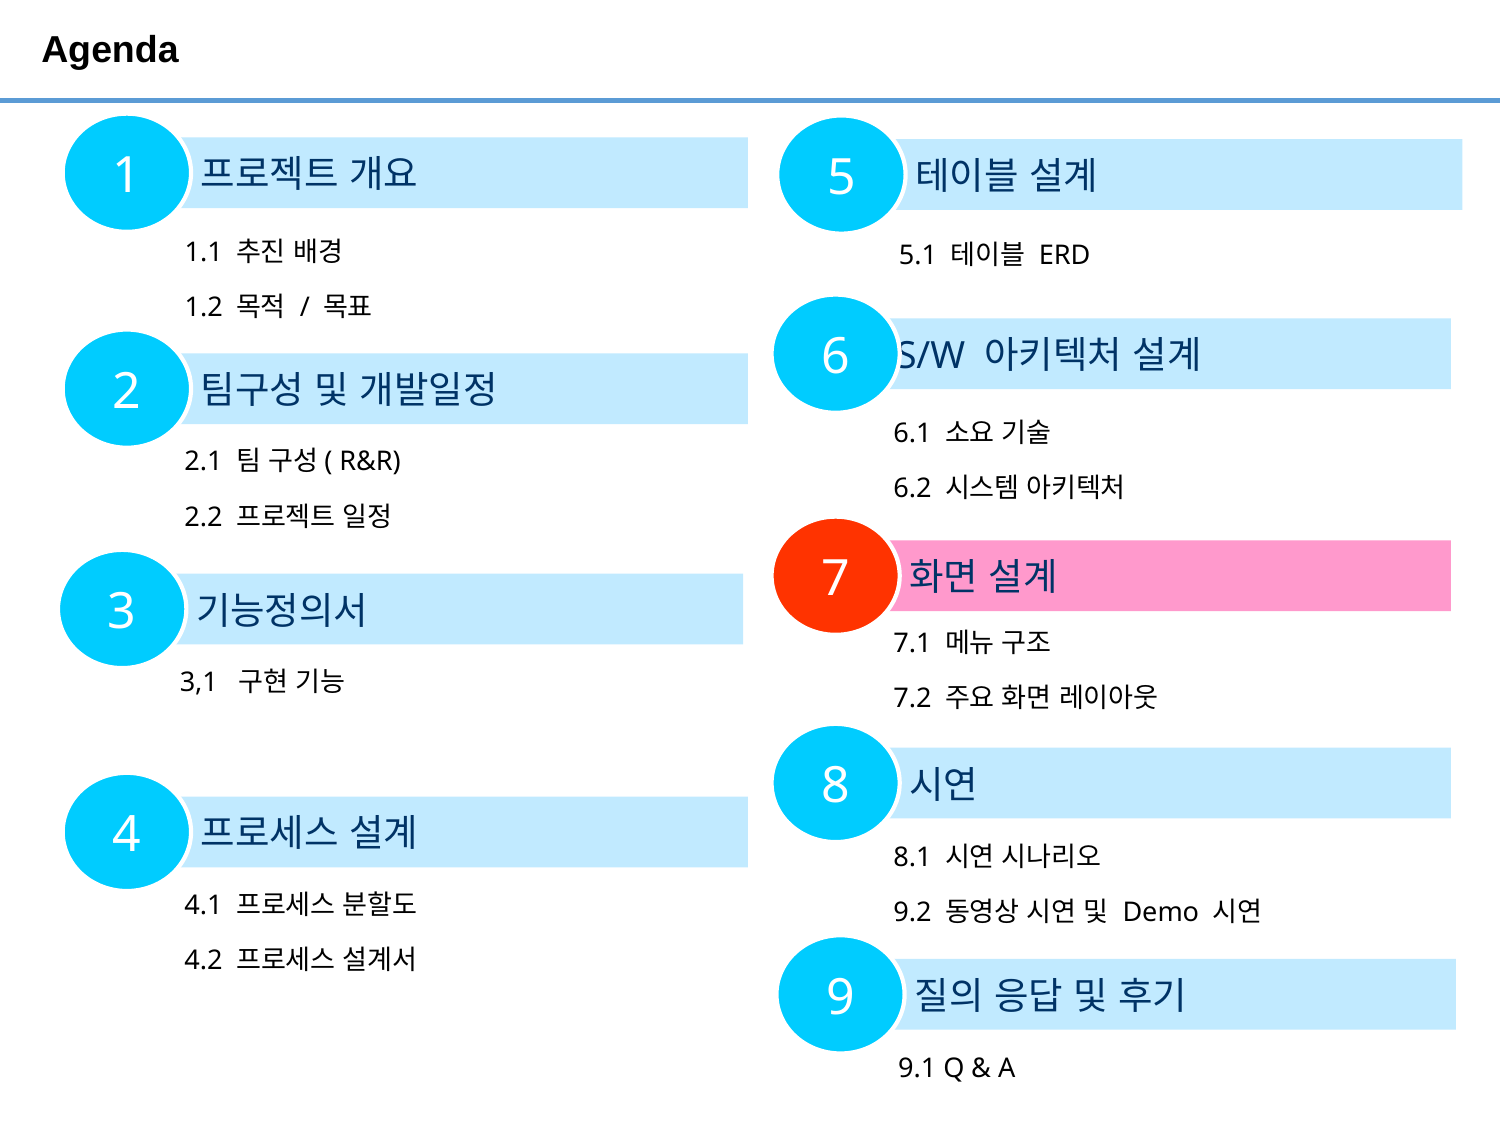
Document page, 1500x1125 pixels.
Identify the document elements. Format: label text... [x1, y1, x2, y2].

text_box 5 [777, 115, 906, 234]
text_box 7.1 메뉴 구조 7.2 주요 화면 레이아웃 [890, 611, 1451, 721]
text_box 2.1 팀 구성( R&R) 2.2 프로젝트 일정 [181, 429, 748, 539]
text_box 4.1 프로세스 분할도 4.2 프로세스 설계서 [181, 873, 748, 983]
text_box 프로세스 설계 [179, 796, 748, 868]
text_box 2 [62, 329, 192, 448]
text_box 4 [62, 772, 192, 892]
text_box 질의 응답 및 후기 [892, 958, 1456, 1030]
text_box 3,1 구현 기능 [176, 650, 744, 704]
text_box 6.1 소요 기술 6.2 시스템 아키텍처 [890, 401, 1451, 511]
text_box 팀구성 및 개발일정 [179, 353, 748, 425]
text_box 9 [776, 935, 905, 1054]
text_box 3 [57, 549, 187, 669]
text_box 테이블 설계 [894, 139, 1463, 210]
text_box 시연 [888, 747, 1451, 819]
text_box 6 [771, 294, 900, 413]
text_box 프로젝트 개요 [179, 137, 748, 209]
text_box 9.1 Q & A [894, 1036, 1500, 1091]
text_box S/W 아키텍처 설계 [887, 318, 1451, 390]
text_box 1 [62, 113, 192, 232]
text_box 8 [771, 723, 900, 843]
text_box 7 [771, 516, 900, 635]
text_box 기능정의서 [174, 573, 744, 645]
title Agenda [41, 0, 1023, 102]
text_box 화면 설계 [888, 540, 1451, 612]
text_box 5.1 테이블 ERD [895, 223, 1463, 277]
text_box 1.1 추진 배경 1.2 목적 / 목표 [181, 220, 737, 330]
text_box 8.1 시연 시나리오 9.2 동영상 시연 및 Demo 시연 [890, 825, 1451, 935]
